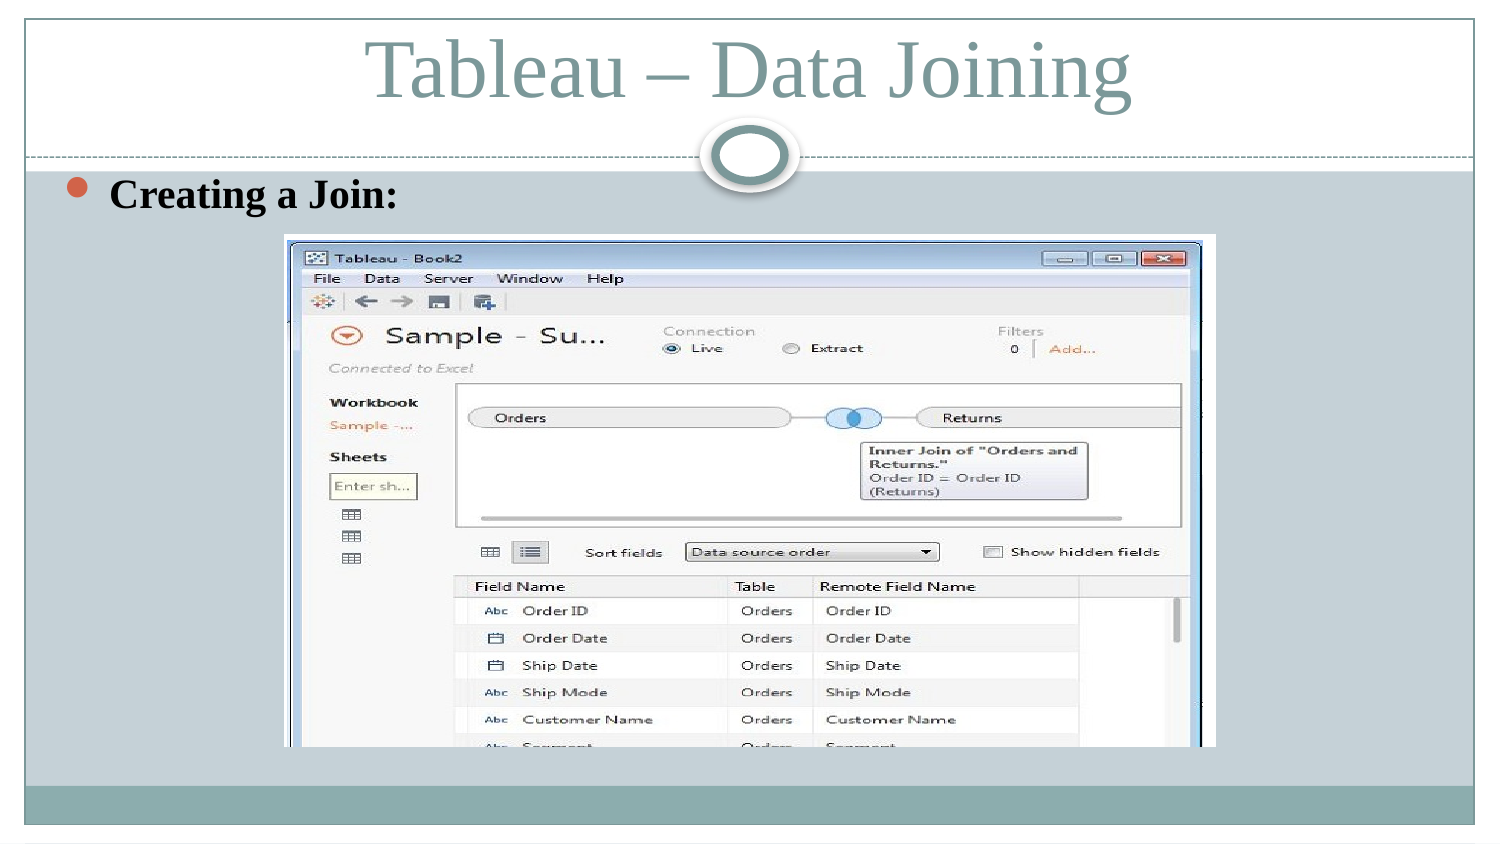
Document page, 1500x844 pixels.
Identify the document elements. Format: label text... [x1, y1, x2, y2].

title Tableau – Data Joining [49, 28, 1450, 122]
picture [284, 234, 1216, 748]
list Creating a Join: [49, 159, 1445, 751]
